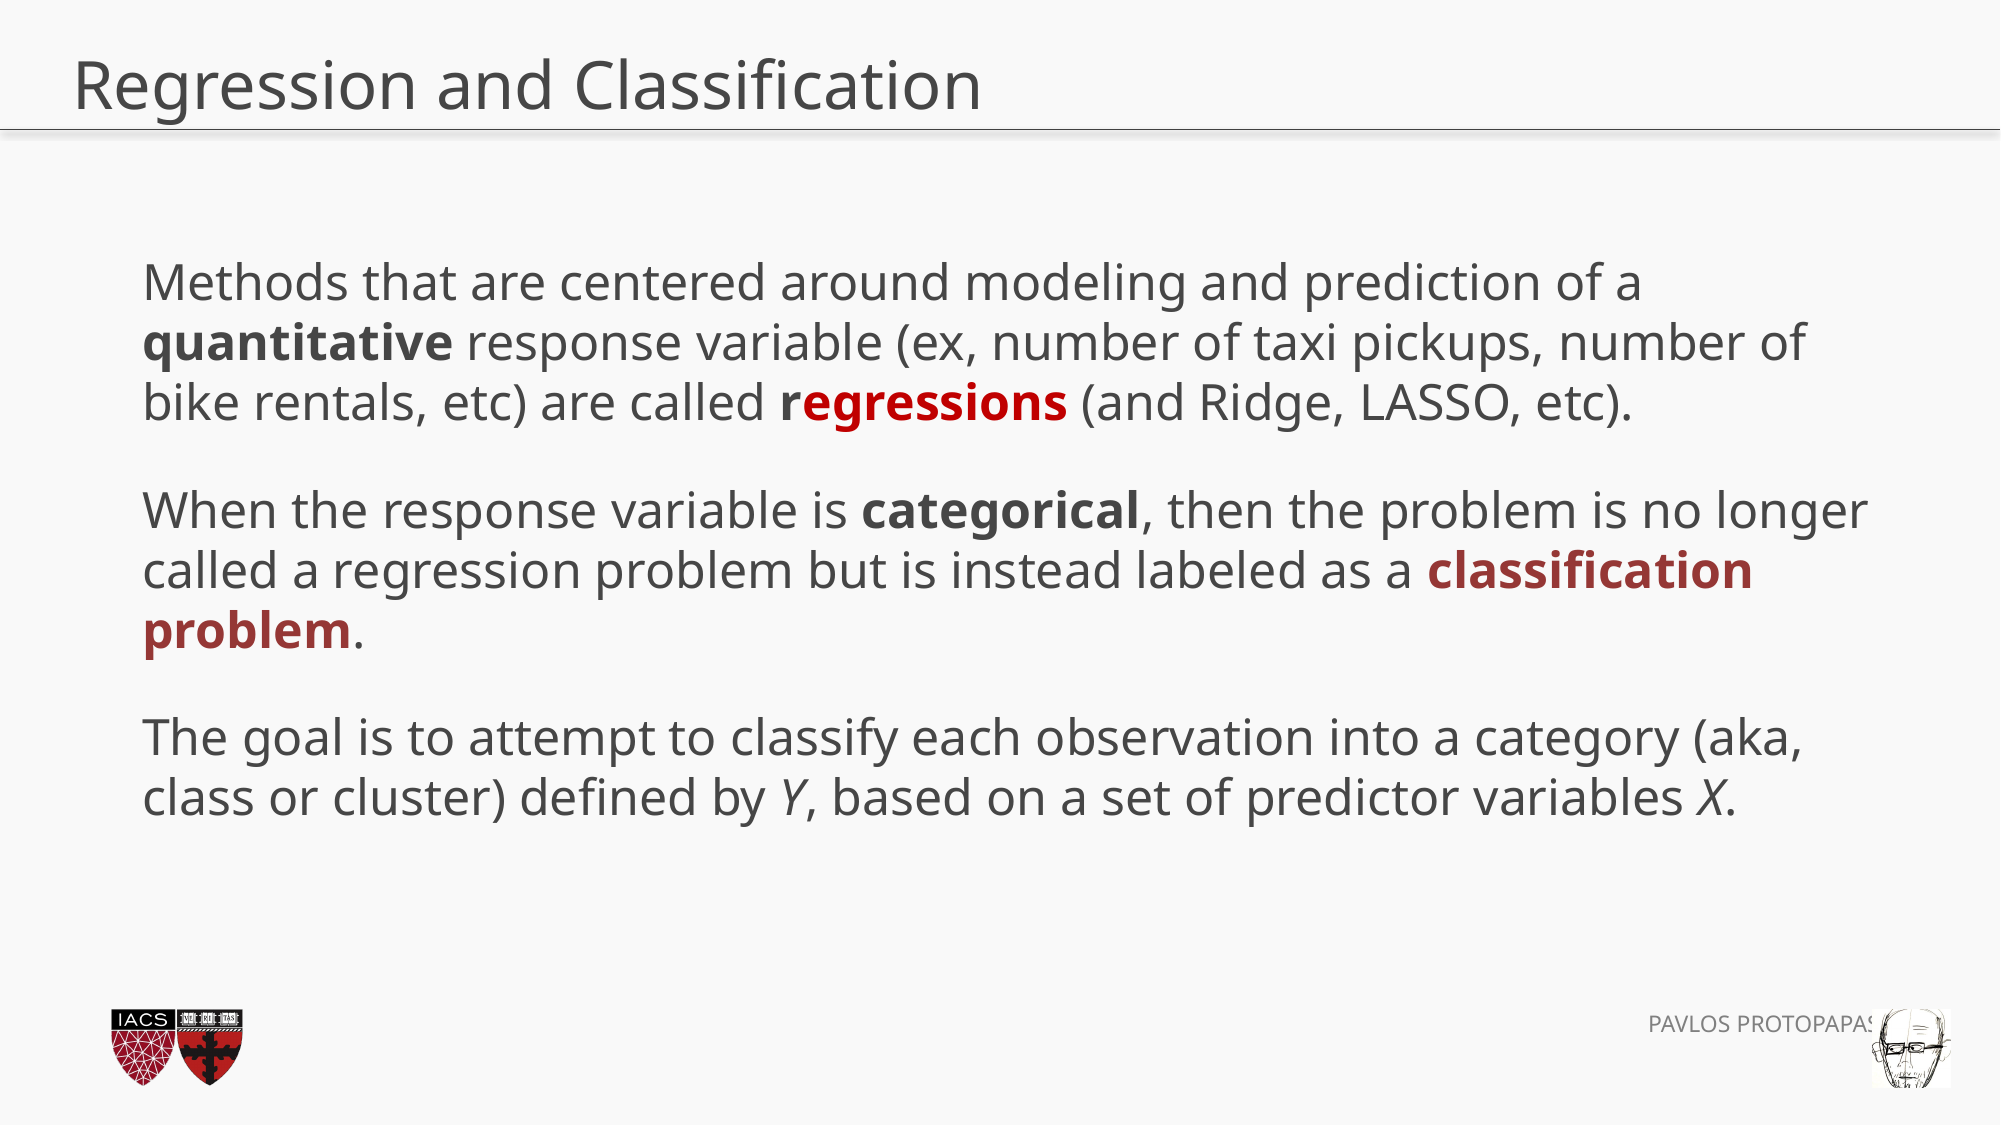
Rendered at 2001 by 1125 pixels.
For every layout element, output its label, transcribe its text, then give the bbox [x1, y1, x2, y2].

picture [109, 1009, 243, 1086]
title Regression and Classification [57, 35, 1943, 162]
picture [1872, 1009, 1951, 1088]
list Methods that are centered around modeling and prediction of a quantitative response variable (ex, number of taxi pickups, number of bike rentals, etc) are called regressions (and Ridge, LASSO, etc). When the response variable is categorical, then the problem is no longer called a regression problem but is instead labeled as a classification problem. The goal is to attempt to classify each observation into a category (aka, class or cluster) defined by Y, based on a set of predictor variables X. [127, 243, 1899, 590]
